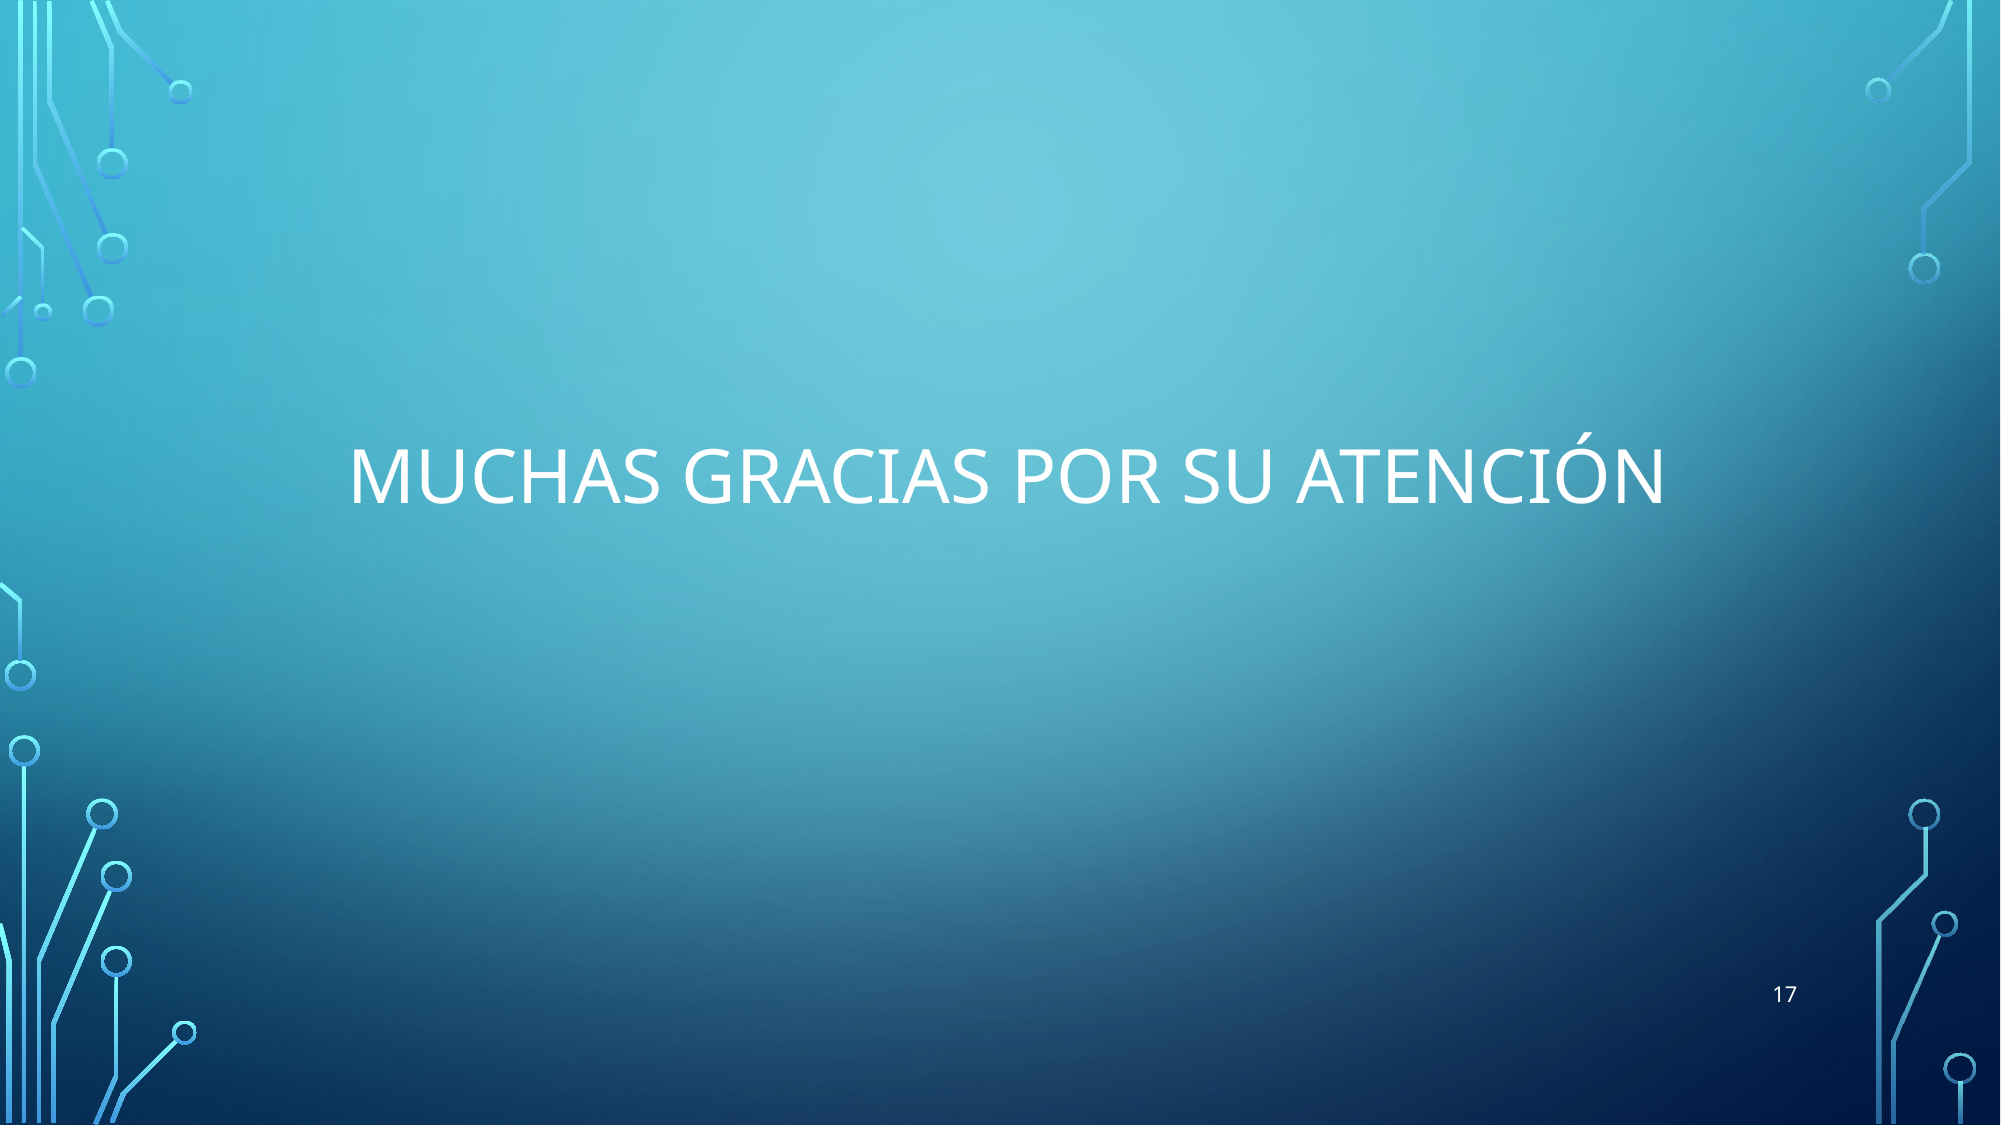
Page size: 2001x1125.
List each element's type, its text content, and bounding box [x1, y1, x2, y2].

slide_number 17 [1685, 965, 1813, 1025]
title MUCHAS GRACIAS POR SU Atención [195, 402, 1821, 646]
